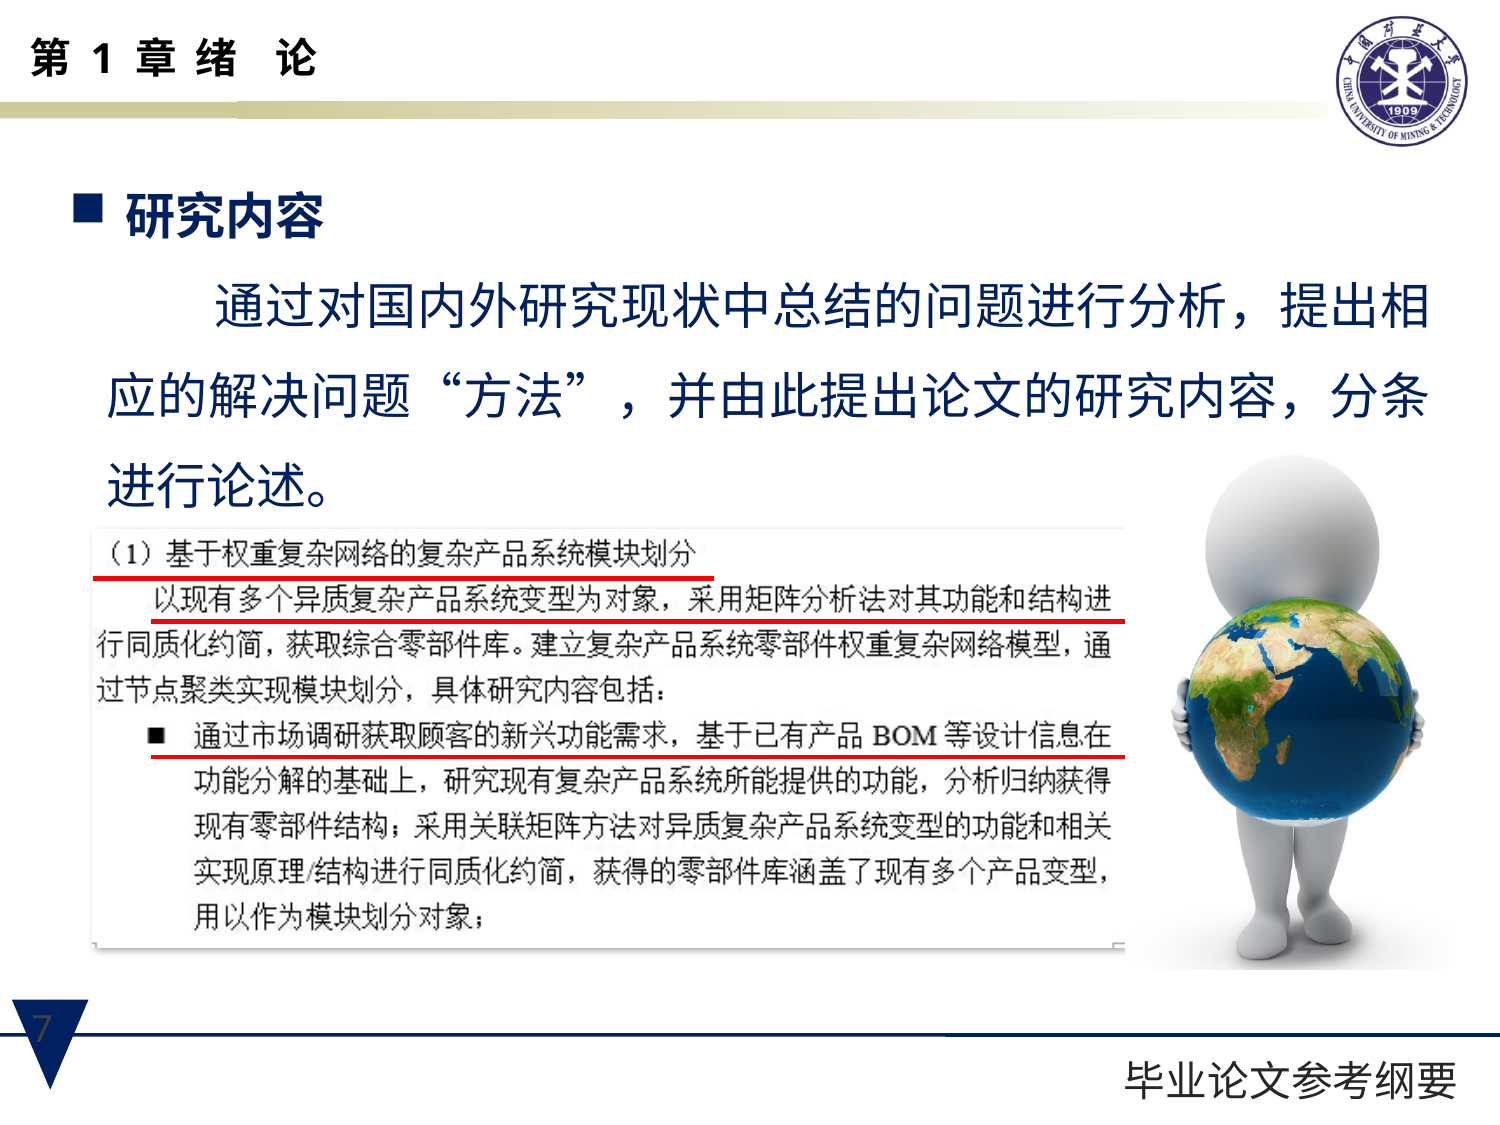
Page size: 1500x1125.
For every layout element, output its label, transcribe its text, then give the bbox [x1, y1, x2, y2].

picture [1328, 114, 1475, 154]
text_box 第 1 章 绪 论 [14, 0, 1497, 114]
text_box 研究内容 通过对国内外研究现状中总结的问题进行分析，提出相应的解决问题“方法”，并由此提出论文的研究内容，分条进行论述。 [52, 145, 1447, 488]
picture [92, 448, 1455, 970]
